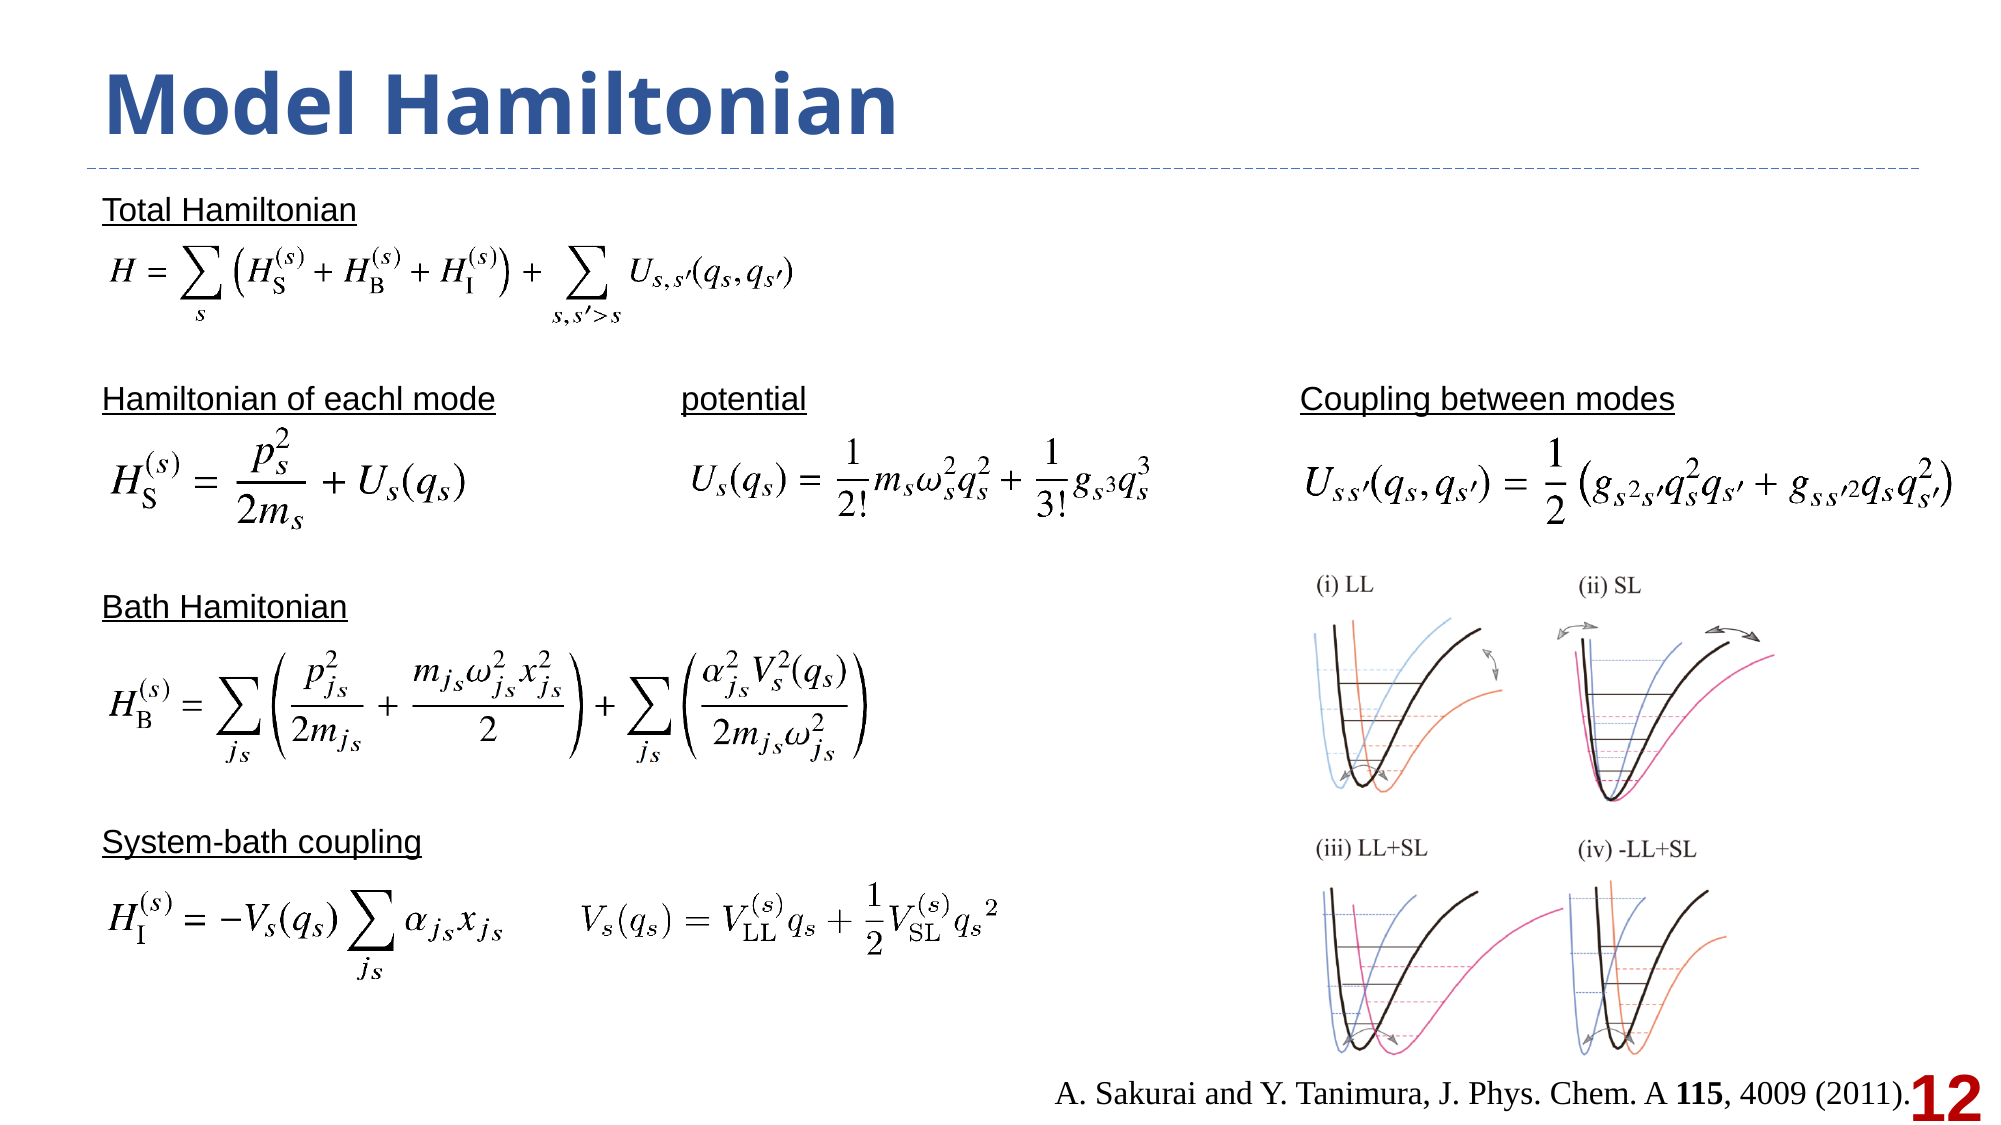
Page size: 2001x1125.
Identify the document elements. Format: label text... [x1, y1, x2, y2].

picture [687, 428, 1158, 526]
picture [1301, 568, 1785, 1058]
text_box Bath Hamitonian [86, 577, 596, 633]
picture [105, 877, 505, 982]
picture [579, 877, 1000, 961]
text_box Coupling between modes [1284, 370, 1794, 425]
slide_number 12 [1876, 1065, 1999, 1125]
picture [1301, 431, 1957, 530]
text_box potential [666, 370, 1175, 425]
text_box System-bath coupling [86, 813, 725, 868]
text_box Hamiltonian of eachl mode [87, 370, 666, 425]
picture [105, 639, 875, 769]
picture [105, 235, 793, 328]
picture [105, 420, 470, 535]
text_box Total Hamiltonian [87, 181, 546, 236]
text_box A. Sakurai and Y. Tanimura, J. Phys. Chem. A 115, 4009 (2011). [1039, 1072, 1938, 1119]
title Model Hamiltonian [87, 45, 1920, 169]
